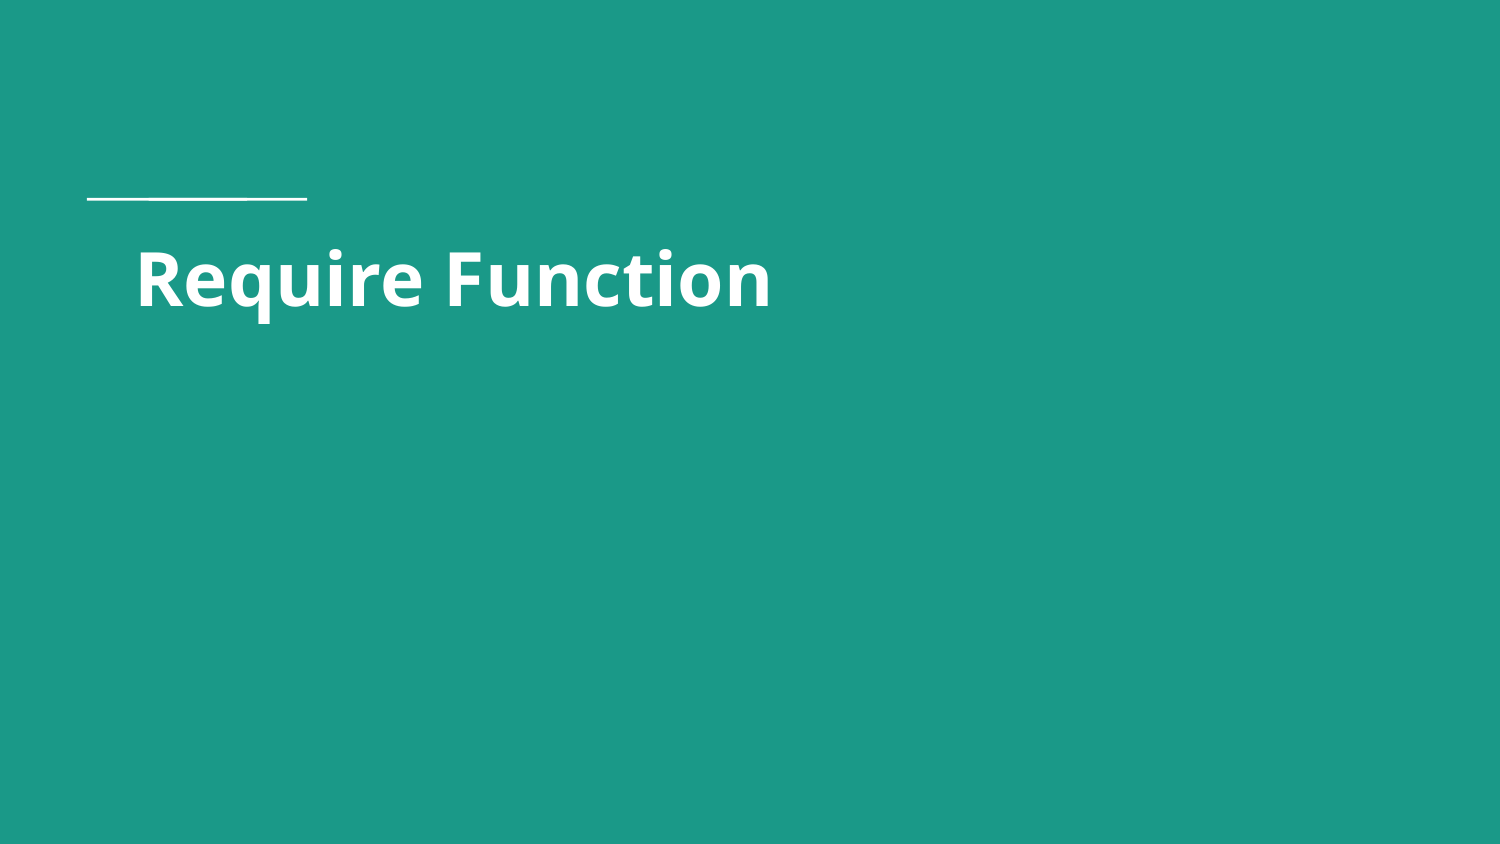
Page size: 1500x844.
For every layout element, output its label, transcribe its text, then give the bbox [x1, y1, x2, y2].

title Require Function [119, 216, 1381, 466]
